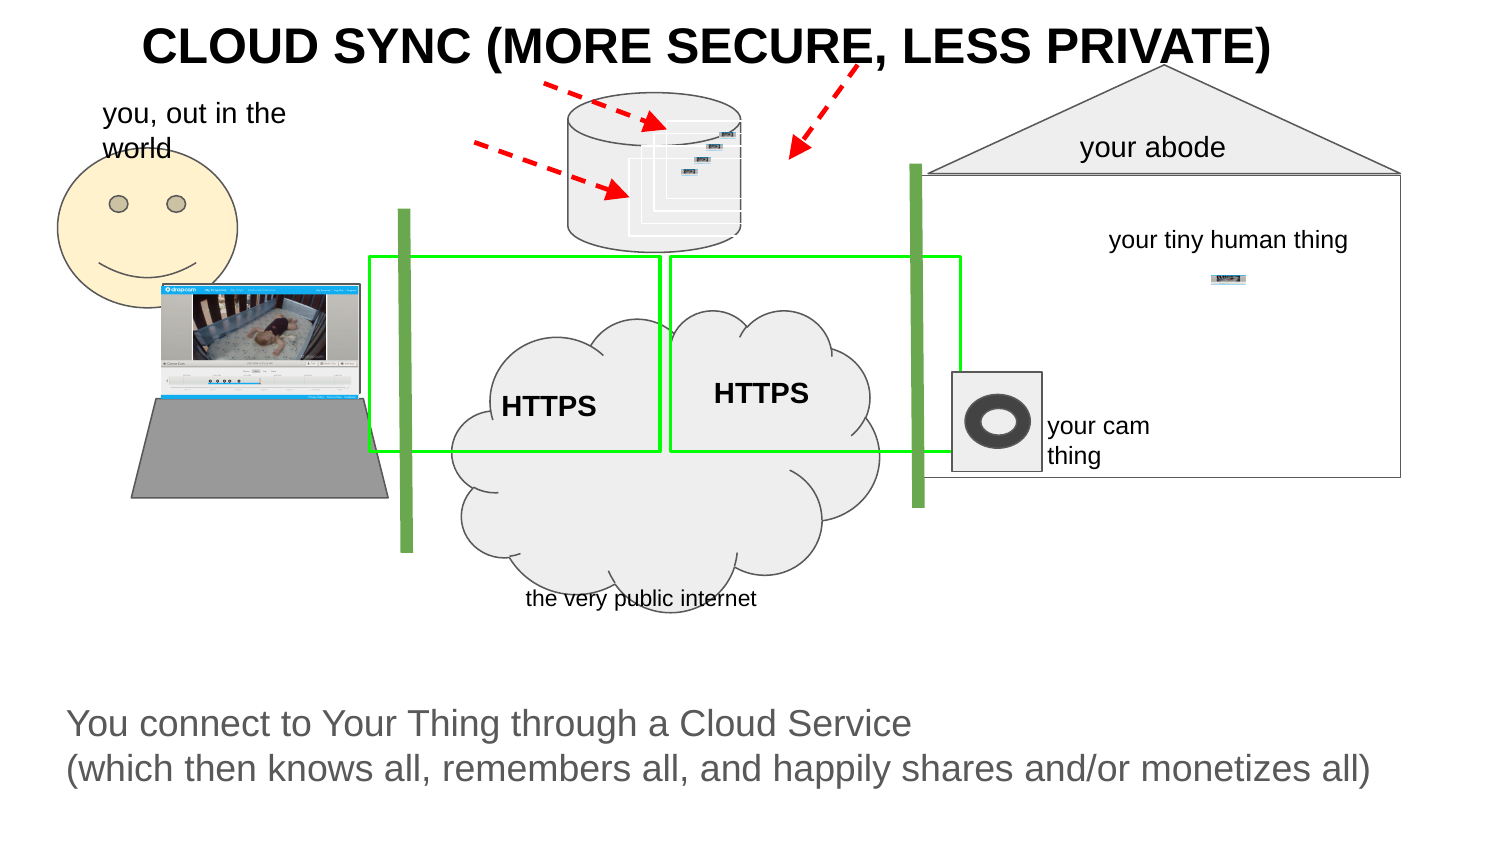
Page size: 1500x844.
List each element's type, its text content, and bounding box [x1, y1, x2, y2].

text_box [57, 168, 238, 308]
text_box CLOUD SYNC (MORE SECURE, LESS PRIVATE) [79, 0, 1335, 95]
text_box You connect to Your Thing through a Cloud Service (which then knows all, remembers all, and happily shares and/or monetizes all) [51, 693, 1456, 794]
text_box HTTPS [699, 359, 843, 424]
text_box [928, 95, 1269, 174]
text_box [567, 92, 741, 253]
text_box you, out in the world [87, 95, 380, 176]
text_box the very public internet [451, 324, 880, 613]
text_box [606, 180, 624, 201]
picture [1097, 259, 1363, 373]
text_box [131, 398, 389, 498]
text_box [642, 112, 663, 132]
picture [629, 121, 790, 236]
picture [161, 295, 359, 394]
text_box [965, 394, 1031, 449]
text_box HTTPS [486, 372, 630, 436]
text_box your cam thing [1032, 394, 1198, 463]
text_box [952, 372, 1043, 472]
text_box your abode [1064, 113, 1357, 210]
text_box [369, 256, 661, 452]
text_box [670, 256, 961, 452]
text_box [980, 408, 1017, 436]
text_box [920, 175, 1401, 478]
text_box [1357, 153, 1401, 174]
text_box [793, 137, 810, 158]
text_box your tiny human thing [1094, 208, 1387, 277]
